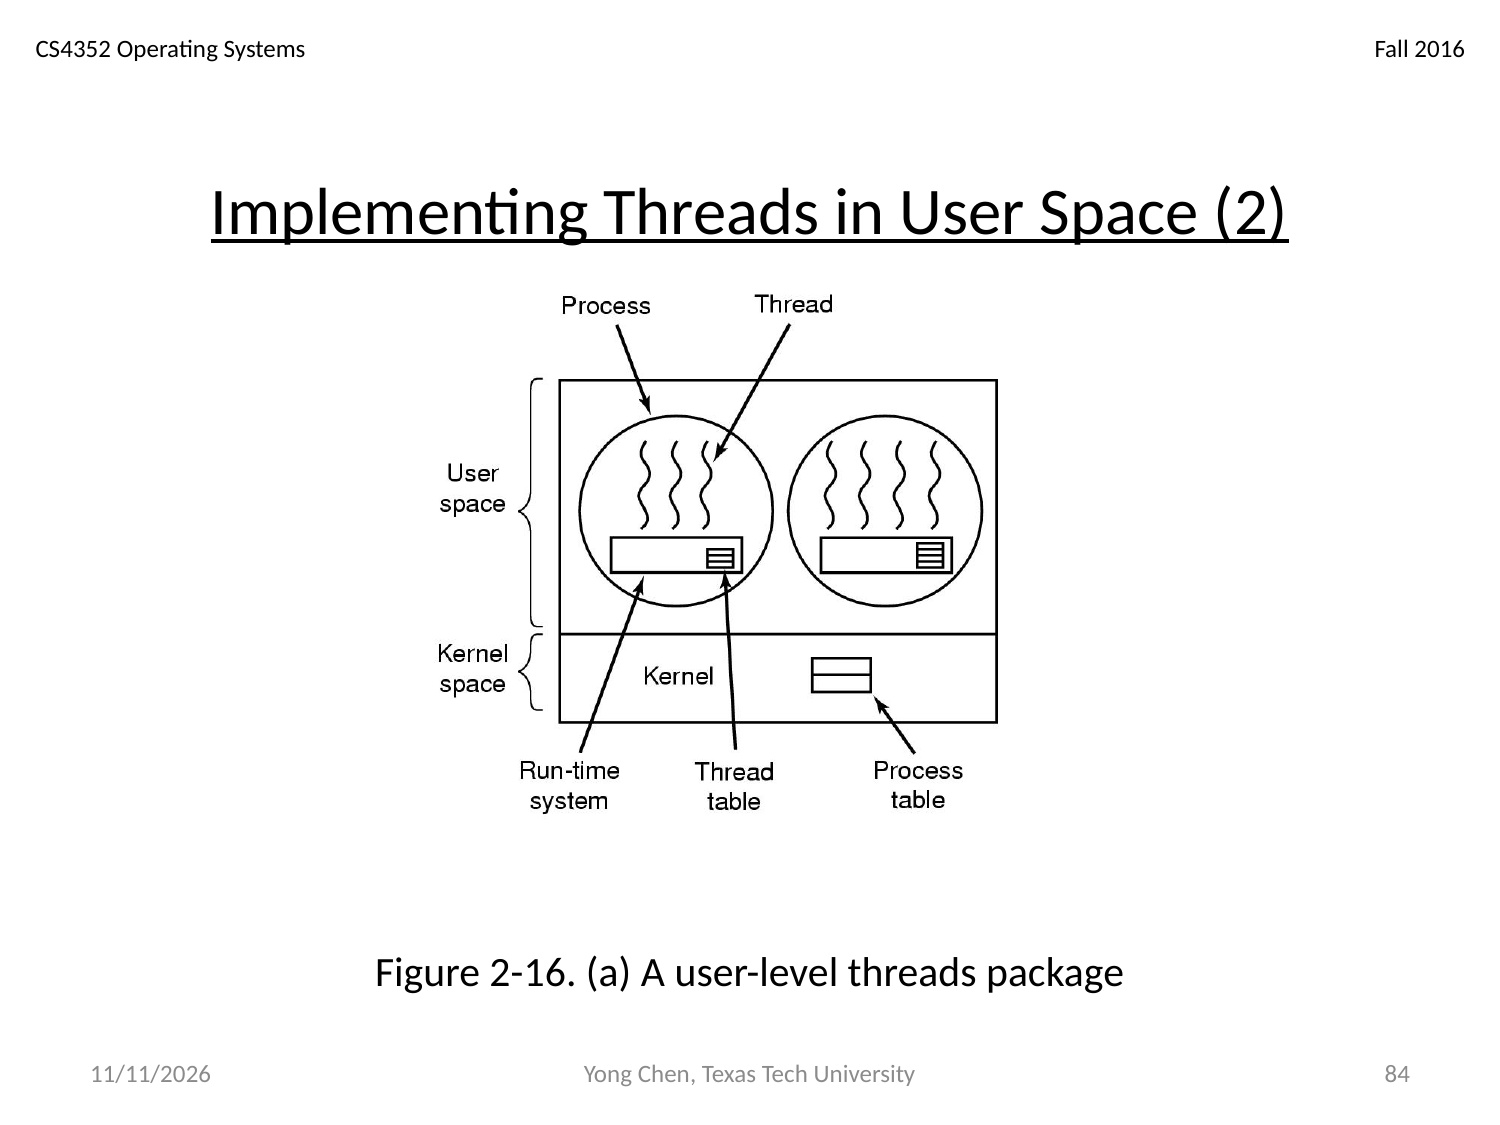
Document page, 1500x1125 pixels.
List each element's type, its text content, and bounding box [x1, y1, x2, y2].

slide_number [75, 1075, 425, 1103]
footer Yong Chen, Texas Tech University [512, 1075, 988, 1103]
slide_number 84 [1074, 1075, 1425, 1103]
title Implementing Threads in User Space (2) [75, 160, 1425, 263]
text_box Figure 2-16. (a) A user-level threads package [0, 937, 1500, 1075]
picture [433, 282, 1076, 820]
